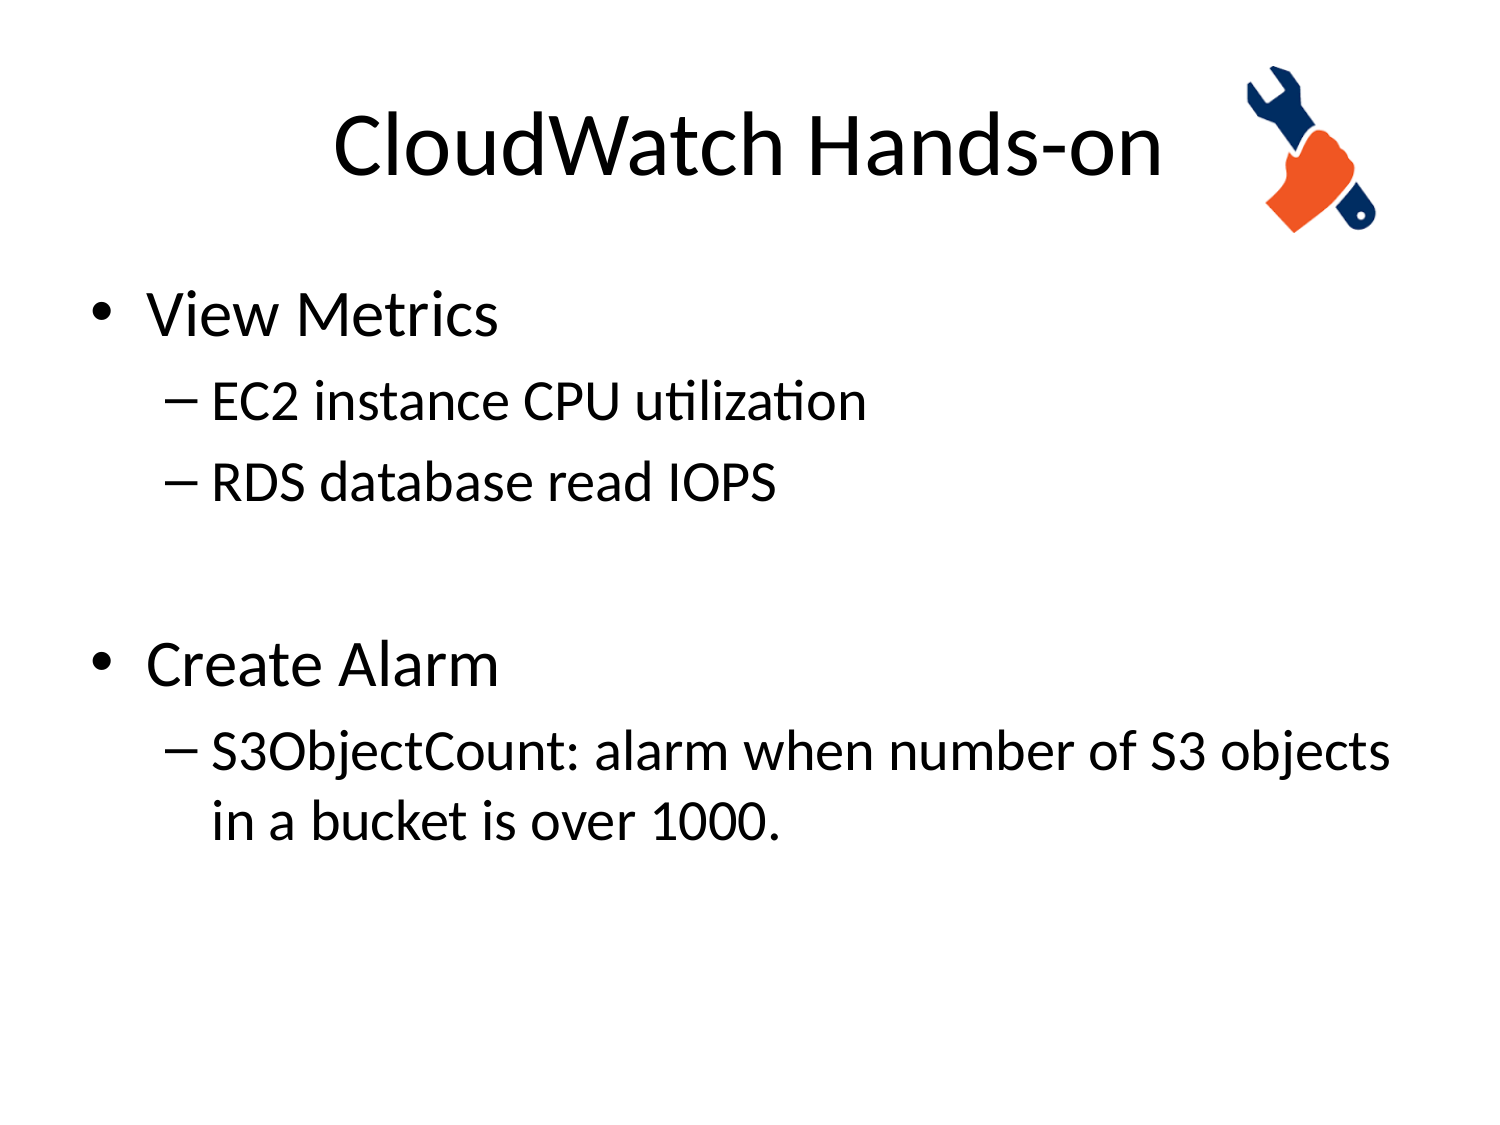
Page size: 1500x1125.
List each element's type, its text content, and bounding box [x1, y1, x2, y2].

list View Metrics EC2 instance CPU utilization RDS database read IOPS Create Alarm S3ObjectCount: alarm when number of S3 objects in a bucket is over 1000. [75, 262, 1425, 1005]
picture [1228, 65, 1395, 233]
title CloudWatch Hands-on [75, 45, 1425, 233]
